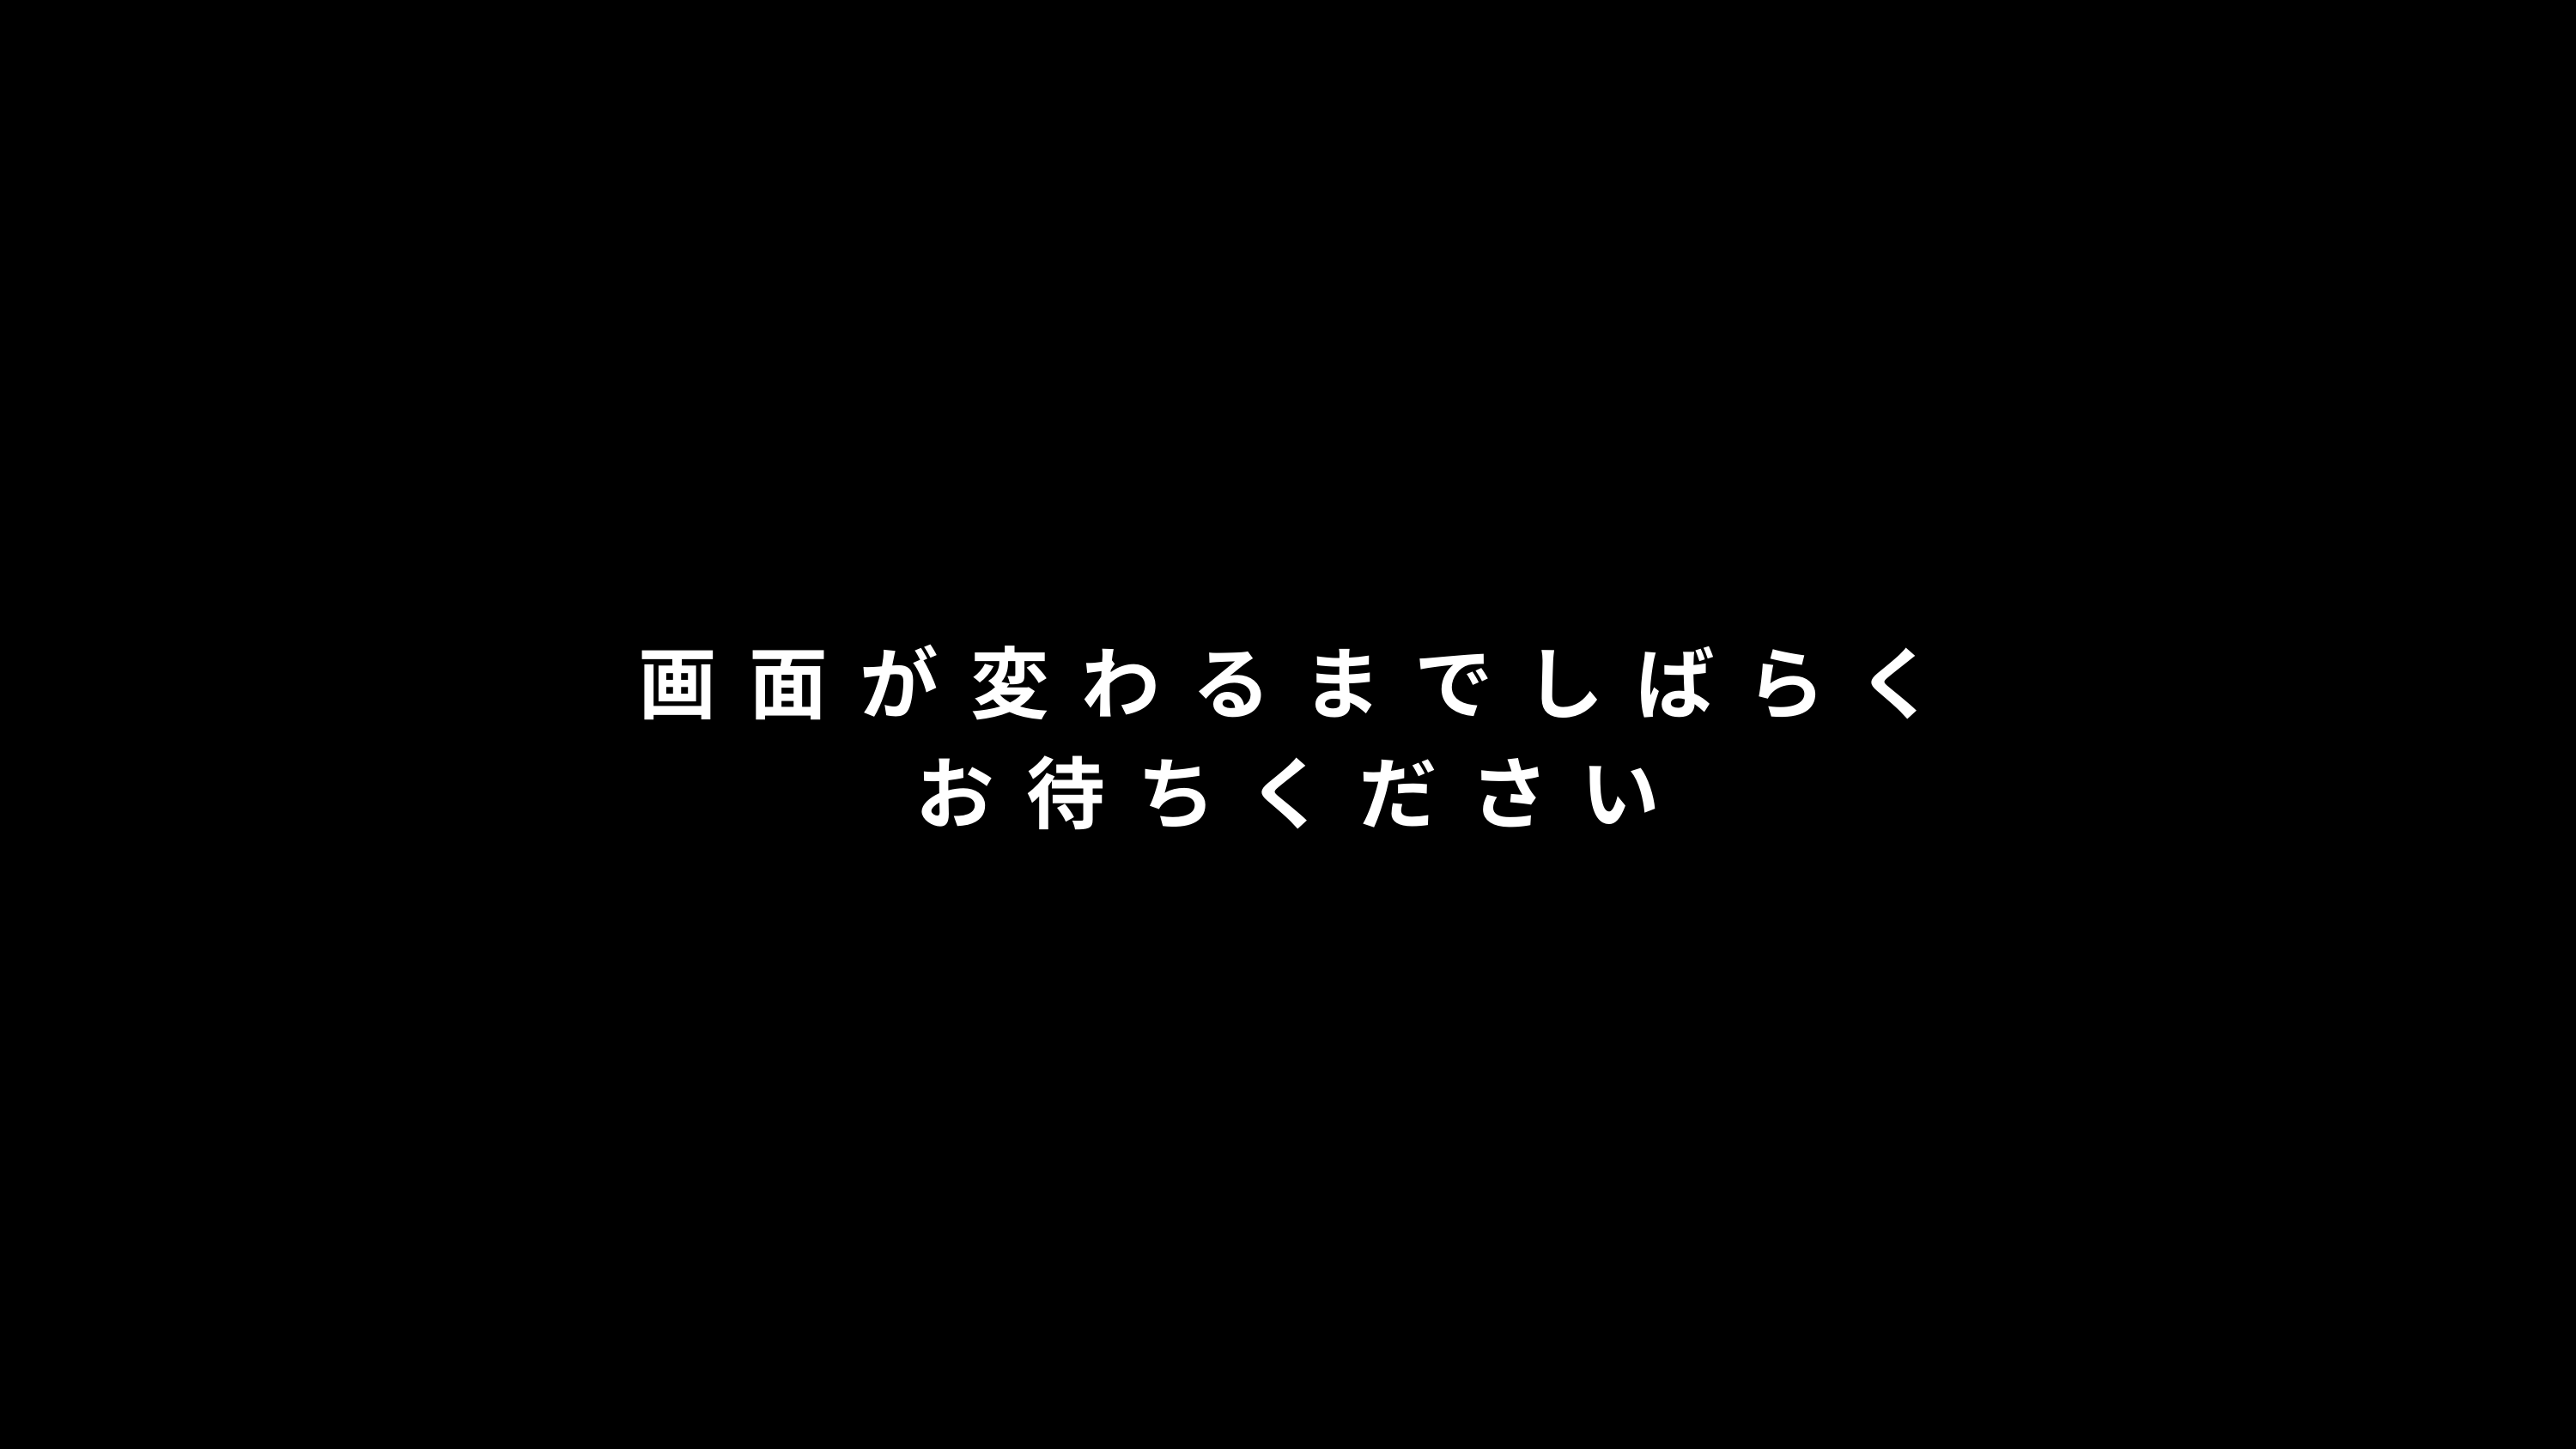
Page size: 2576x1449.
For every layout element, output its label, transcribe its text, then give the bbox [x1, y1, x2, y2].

text_box 画面が変わるまでしばらく お待ちください [357, 619, 2219, 839]
